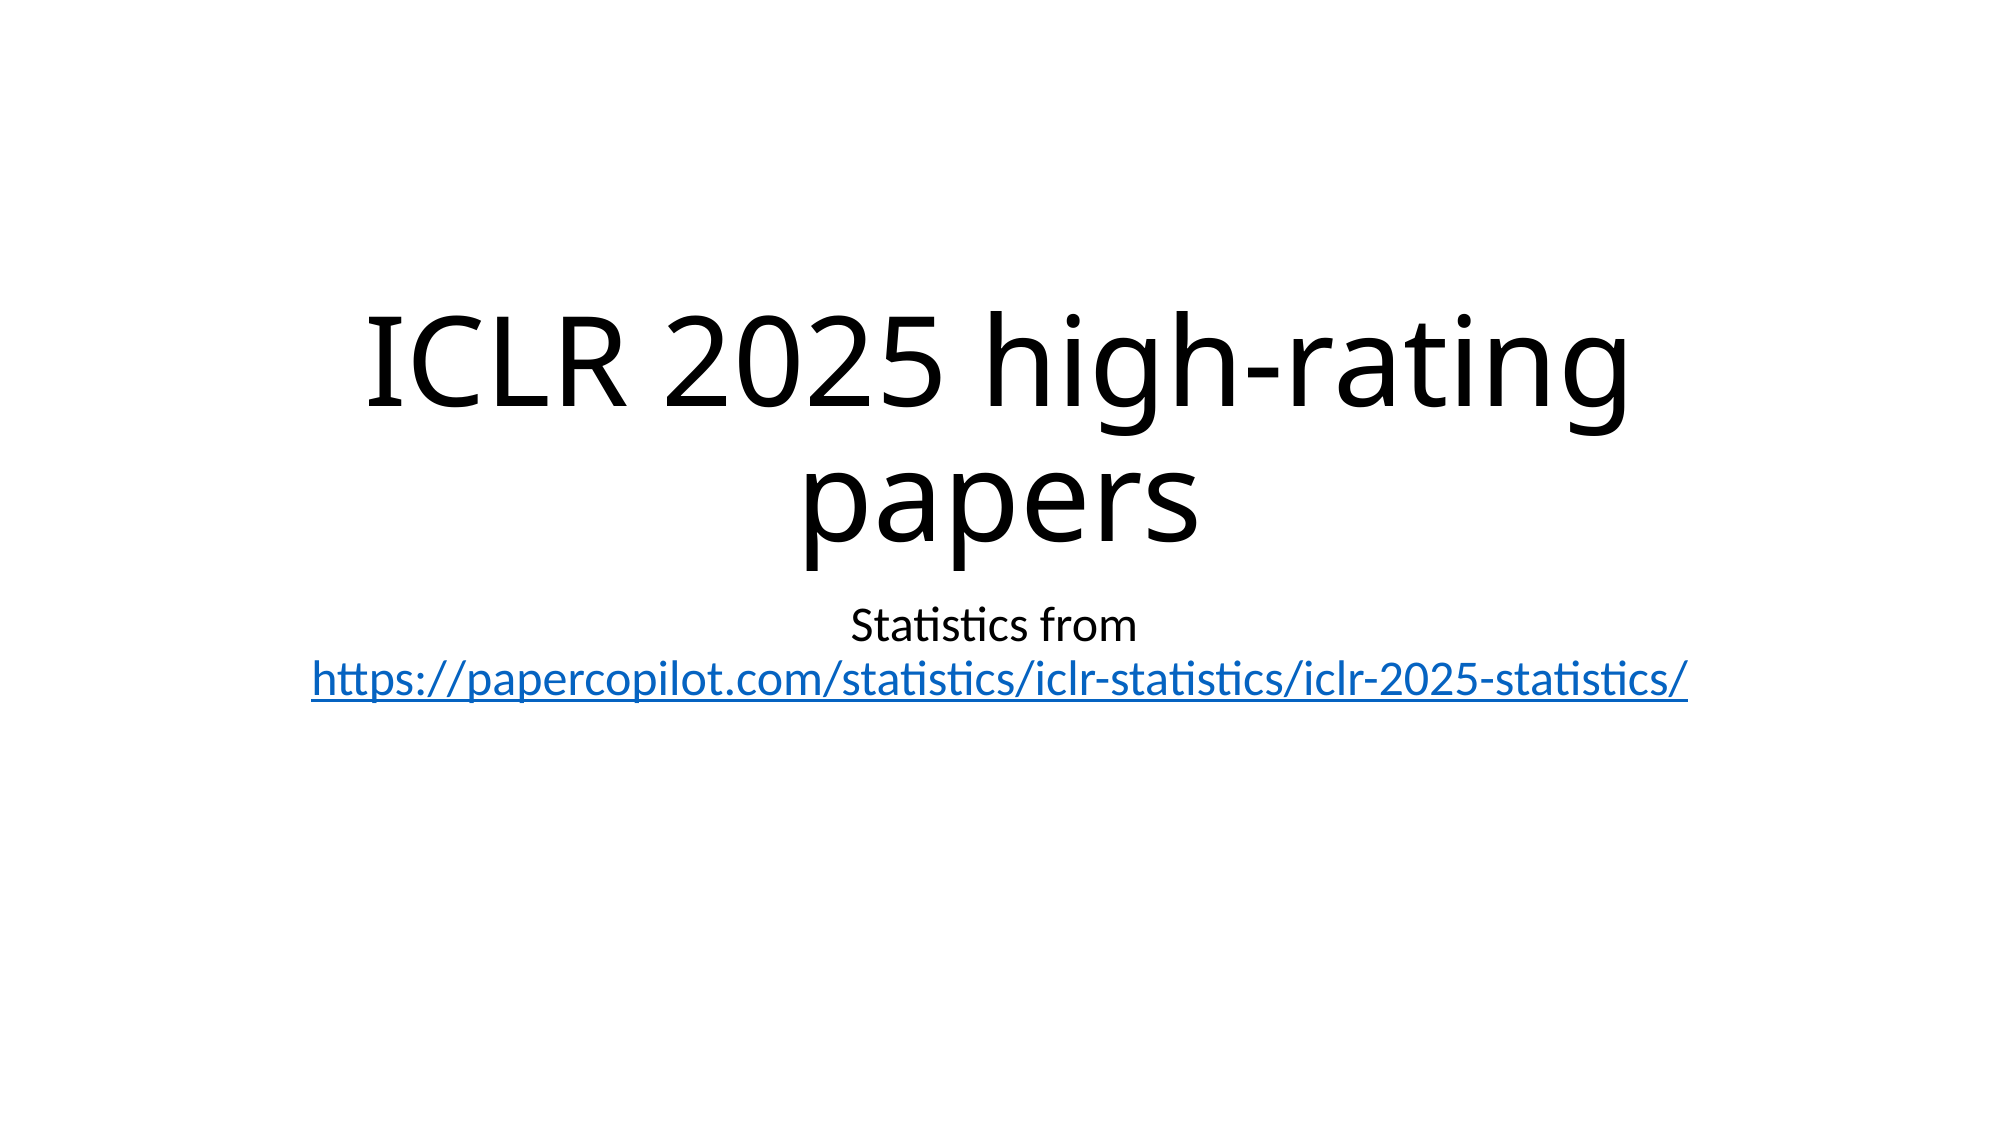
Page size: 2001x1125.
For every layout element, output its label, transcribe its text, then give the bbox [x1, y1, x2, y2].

title ICLR 2025 high-rating papers [249, 184, 1750, 576]
subtitle Statistics from https://papercopilot.com/statistics/iclr-statistics/iclr-2025-statistics/ [249, 590, 1750, 863]
